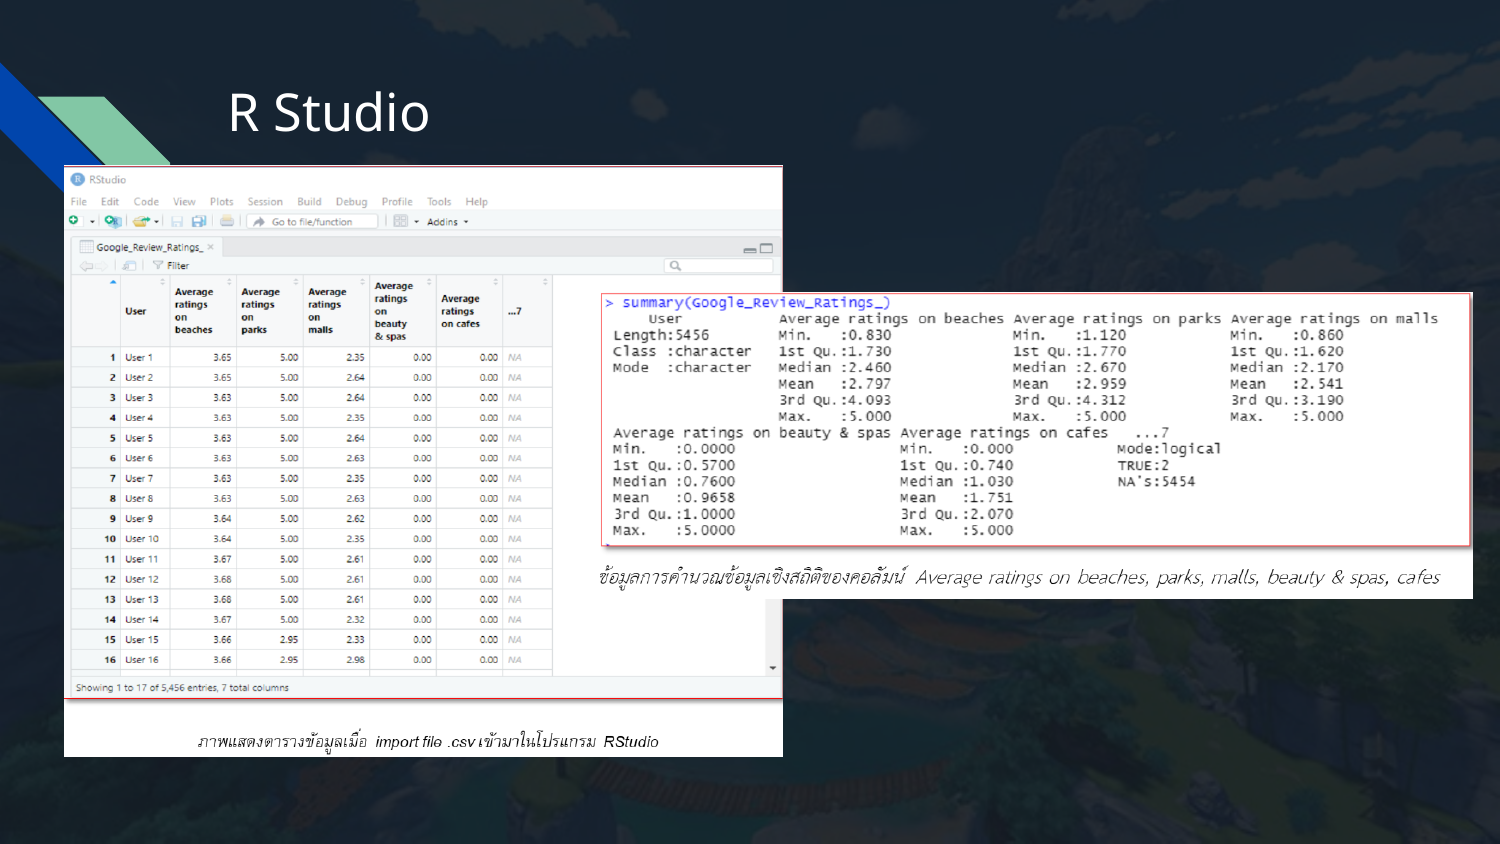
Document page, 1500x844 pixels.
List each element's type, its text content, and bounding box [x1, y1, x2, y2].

title R Studio [212, 64, 1368, 215]
picture [64, 164, 1473, 757]
